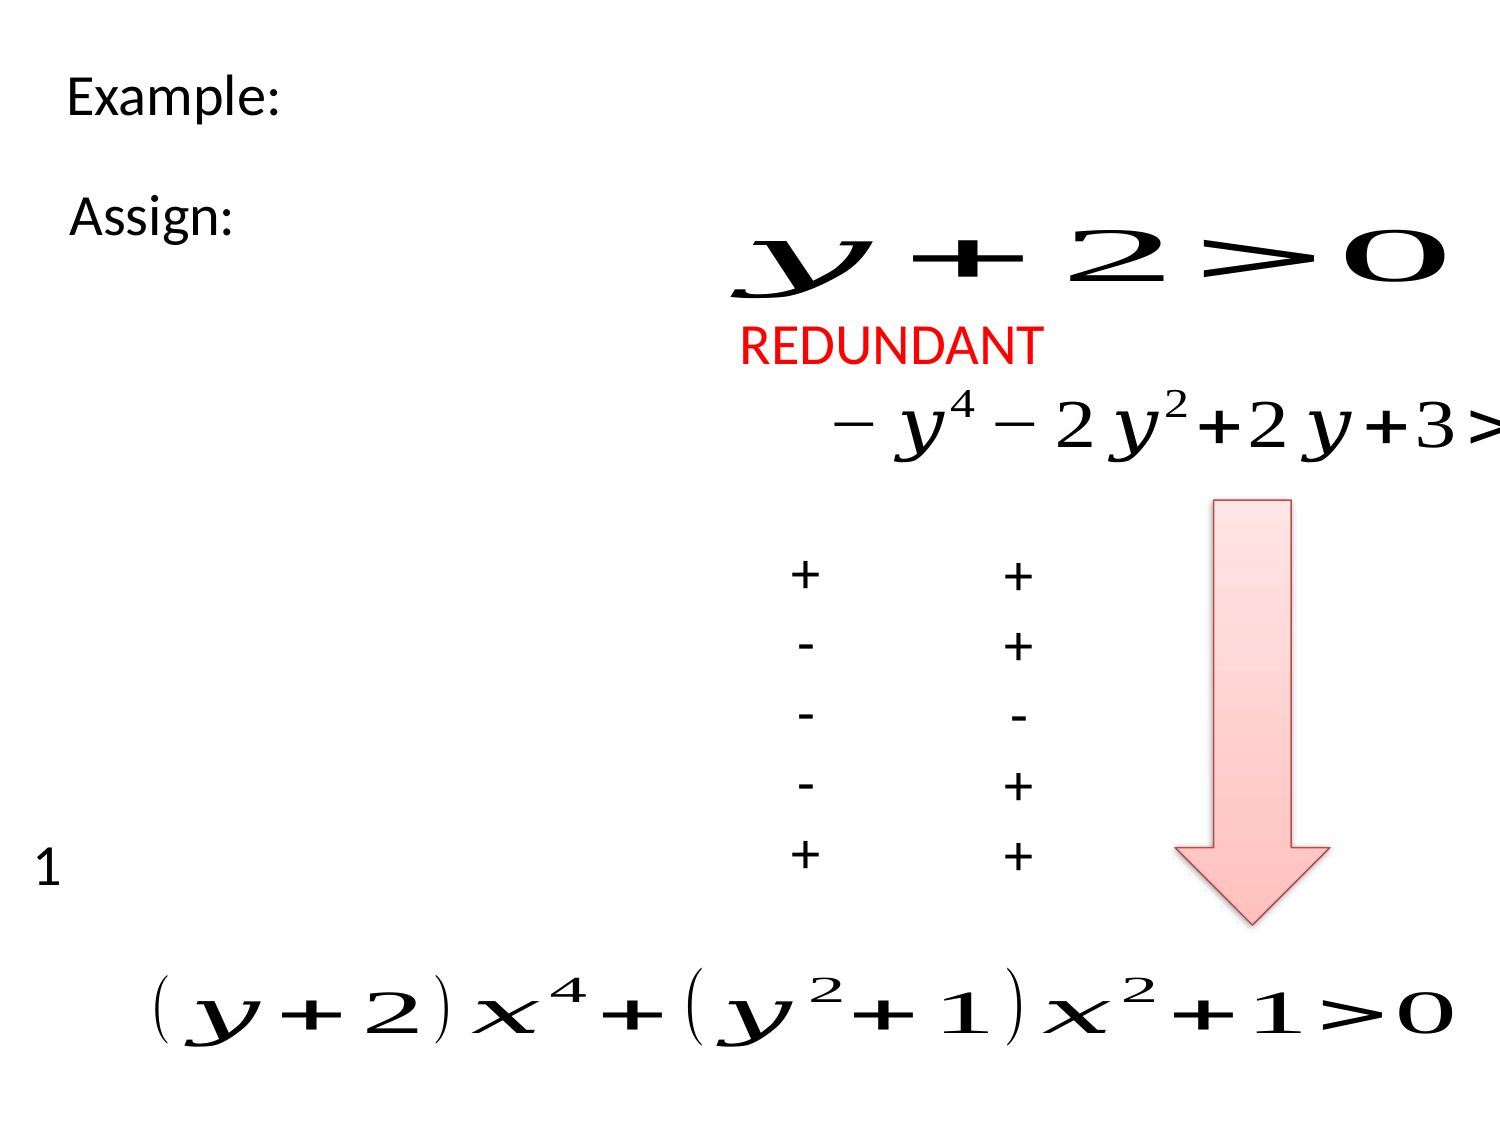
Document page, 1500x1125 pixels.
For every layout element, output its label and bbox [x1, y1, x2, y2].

text_box [1174, 499, 1331, 926]
